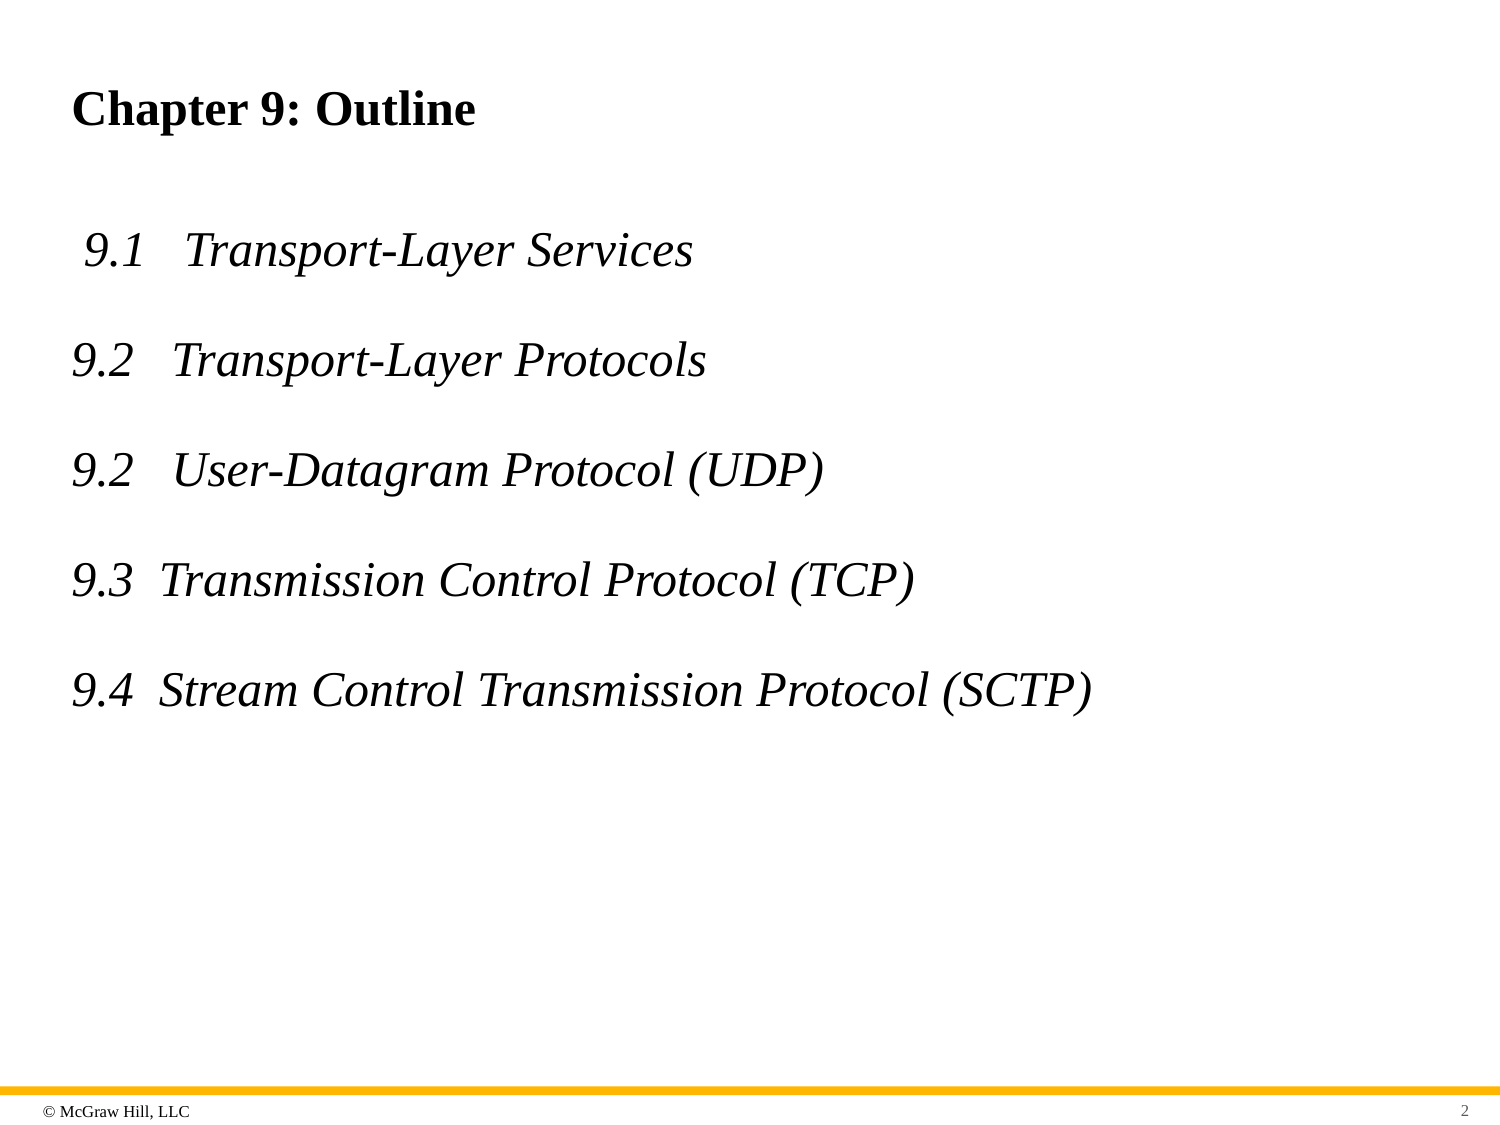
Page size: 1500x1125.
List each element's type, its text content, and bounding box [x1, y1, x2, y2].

title Chapter 9: Outline [56, 50, 1444, 162]
list 9.1 Transport-Layer Services 9.2 Transport-Layer Protocols 9.2 User-Datagram Protocol (UDP) 9.3 Transmission Control Protocol (TCP) 9.4 Stream Control Transmission Protocol (SCTP) [56, 209, 1444, 1056]
slide_number 2 [1418, 1096, 1477, 1123]
